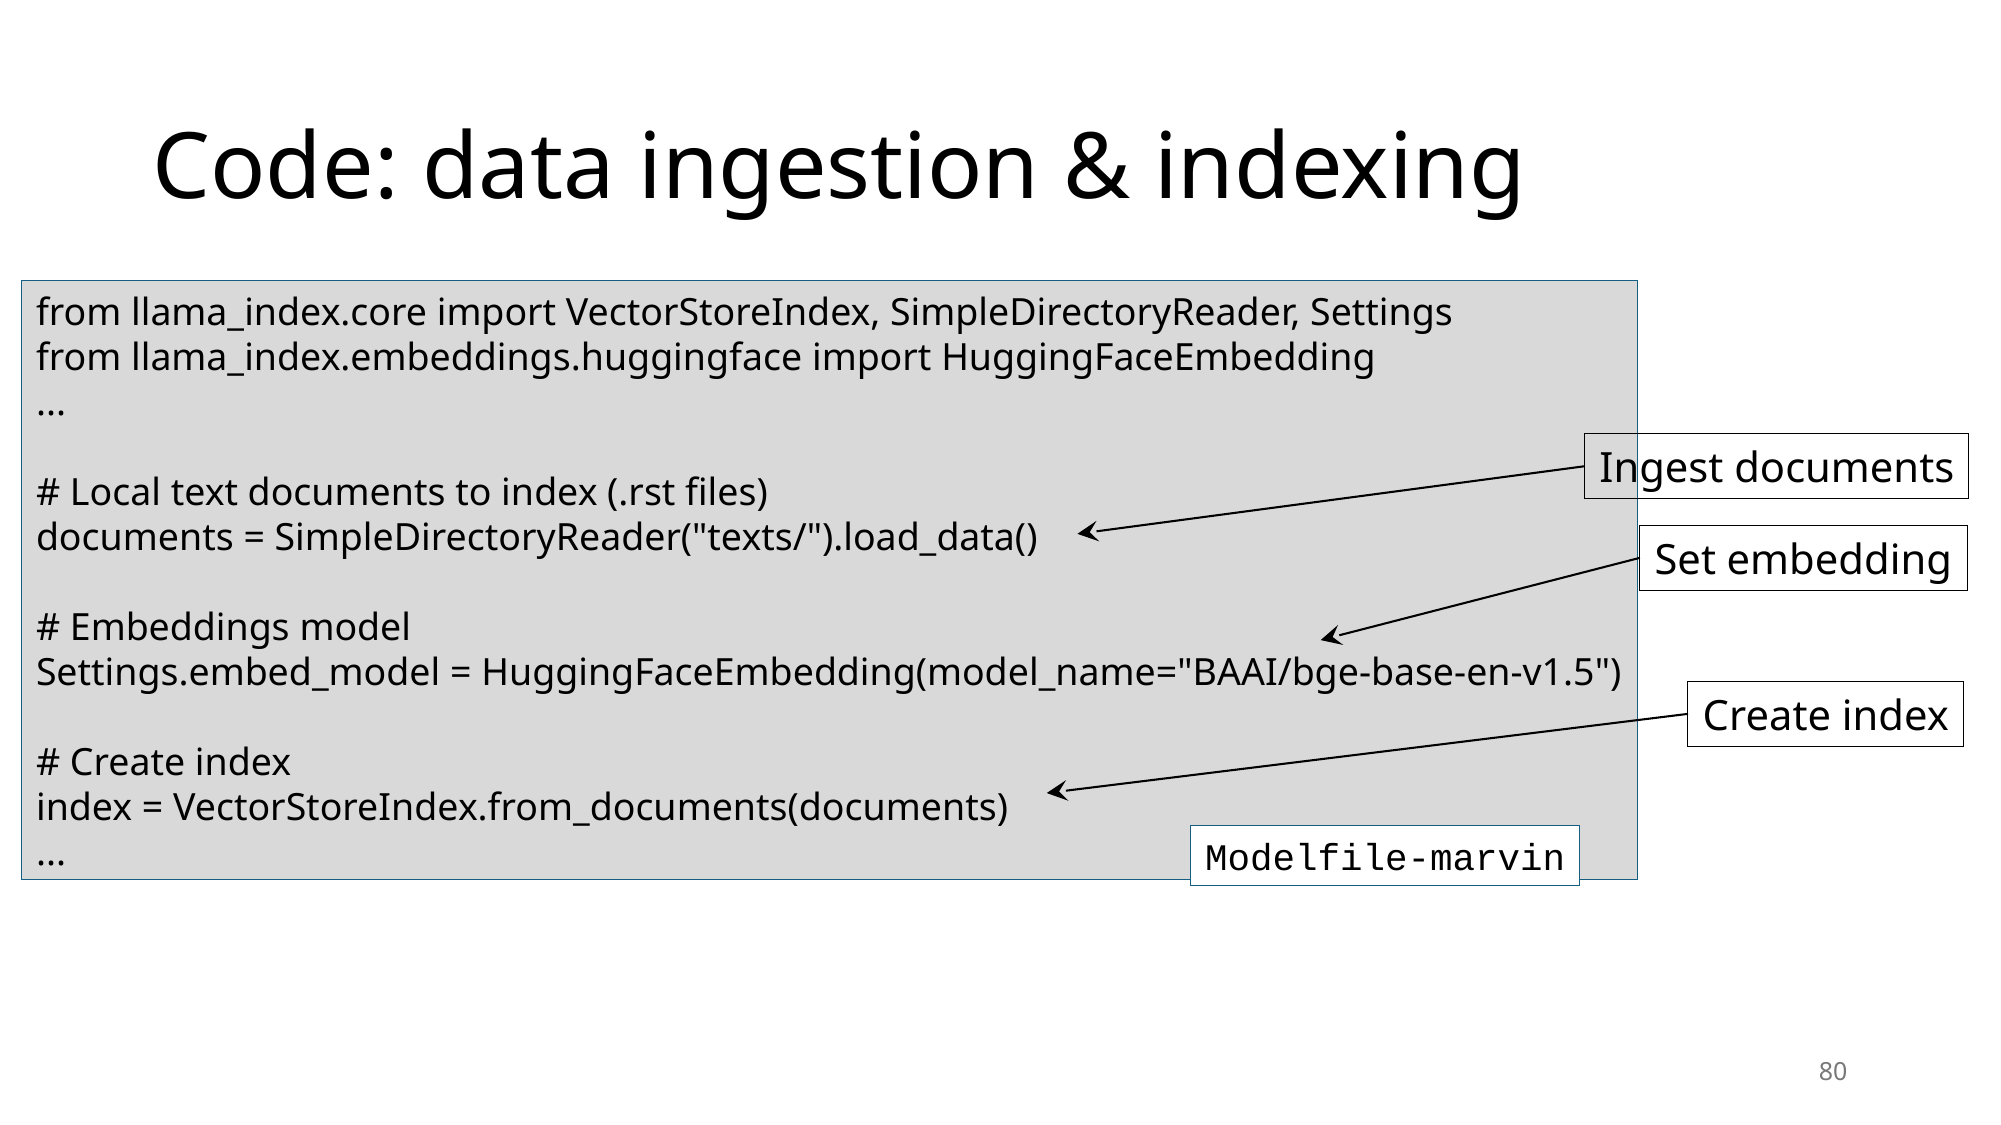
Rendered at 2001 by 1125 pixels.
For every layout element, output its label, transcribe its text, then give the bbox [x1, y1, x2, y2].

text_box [1076, 433, 1956, 535]
slide_number 80 [1412, 1042, 1863, 1103]
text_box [1046, 680, 1956, 794]
title Code: data ingestion & indexing [137, 59, 1863, 278]
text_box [1320, 524, 1956, 641]
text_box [76, 279, 1582, 887]
